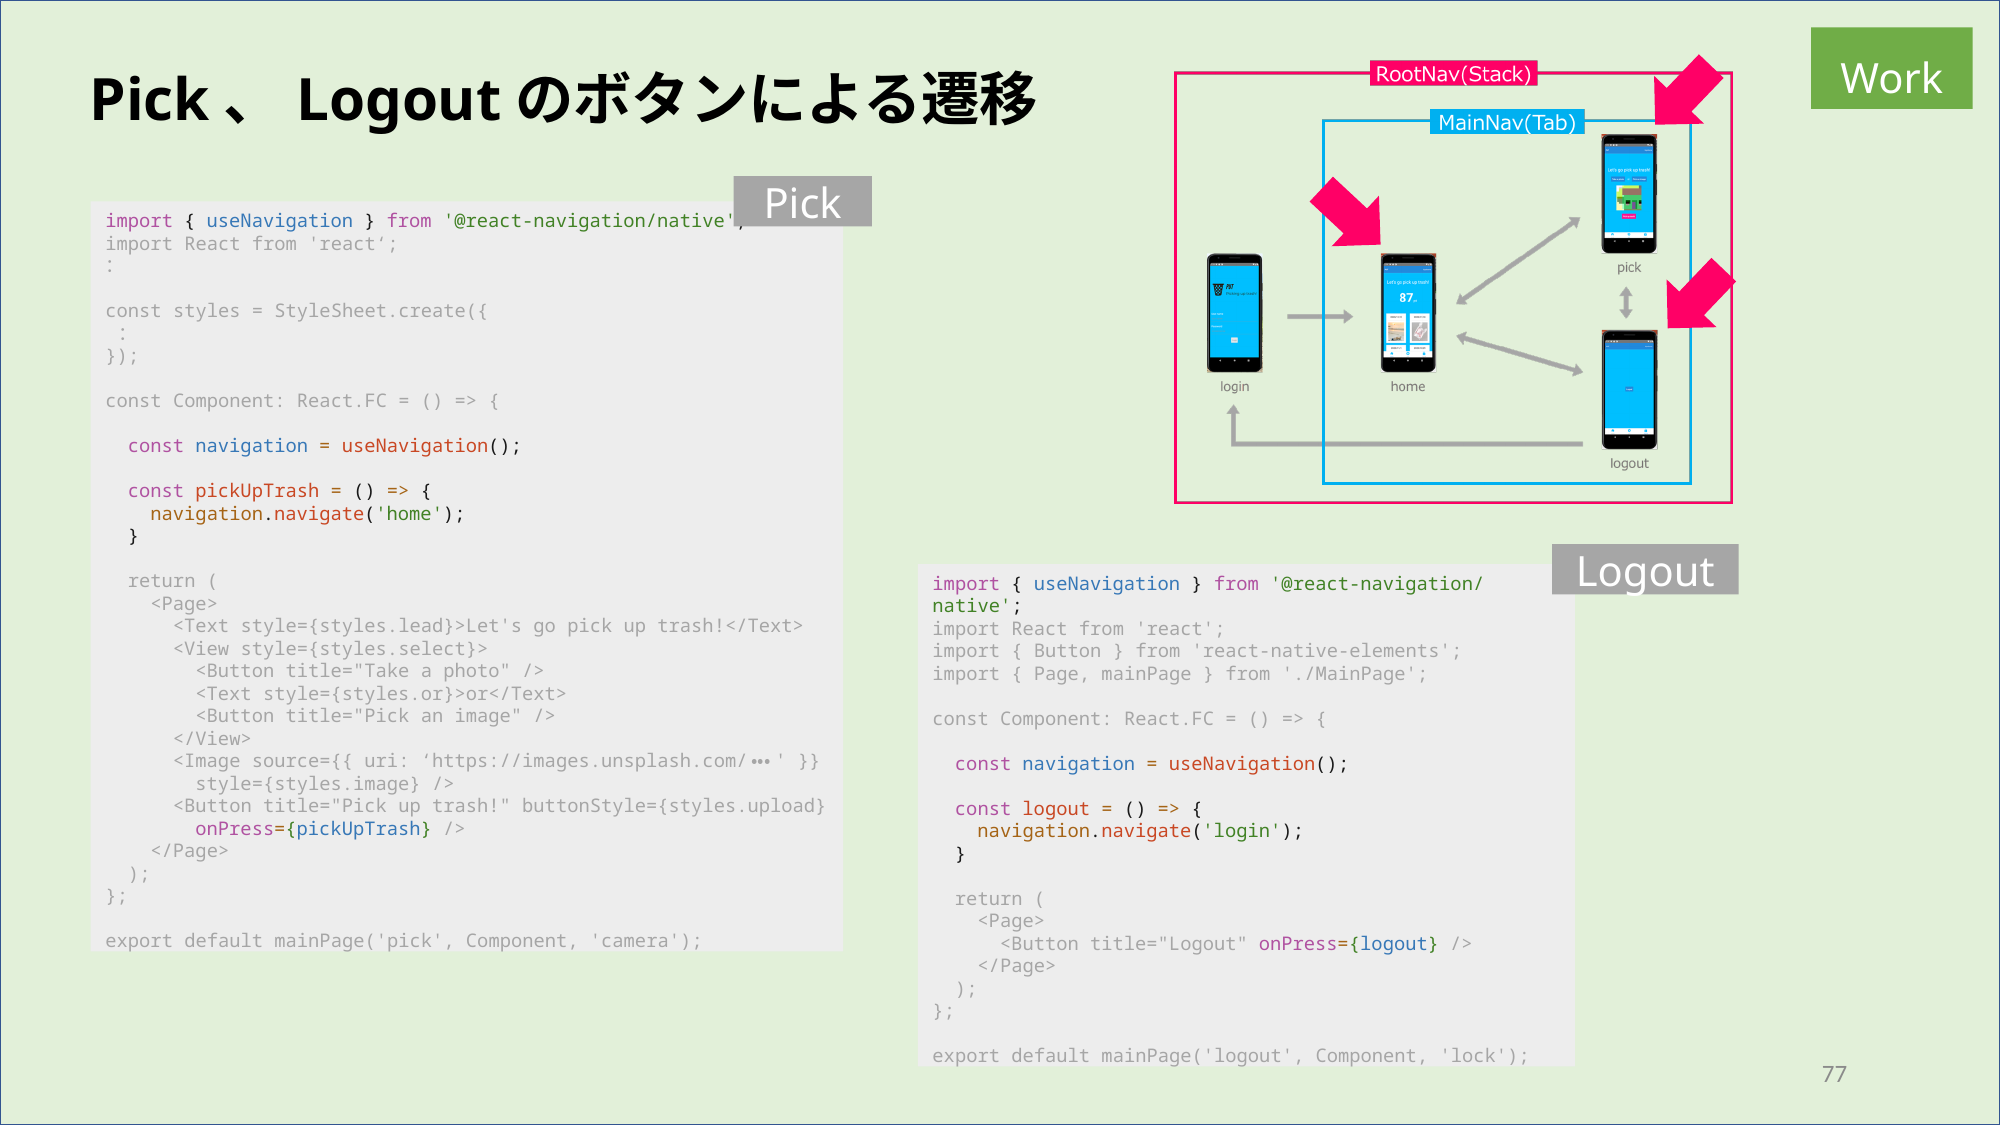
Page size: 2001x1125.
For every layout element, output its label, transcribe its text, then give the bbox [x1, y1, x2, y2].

text_box Logout [1552, 544, 1739, 595]
text_box import { useNavigation } from '@react-navigation/native'; import React from 'react'; import { Button } from 'react-native-elements'; import { Page, mainPage } from './MainPage'; const Component: React.FC = () => { const navigation = useNavigation(); const logout = () => { navigation.navigate('login'); } return ( <Page> <Button title="Logout" onPress={logout} /> </Page> ); }; export default mainPage('logout', Component, 'lock'); [917, 564, 1575, 1067]
text_box import { useNavigation } from '@react-navigation/native'; import React from 'react‘; ： const styles = StyleSheet.create({ ： }); const Component: React.FC = () => { const navigation = useNavigation(); const pickUpTrash = () => { navigation.navigate('home'); } return ( <Page> <Text style={styles.lead}>Let's go pick up trash!</Text> <View style={styles.select}> <Button title="Take a photo" /> <Text style={styles.or}>or</Text> <Button title="Pick an image" /> </View> <Image source={{ uri: ‘https://images.unsplash.com/・・・' }} style={styles.image} /> <Button title="Pick up trash!" buttonStyle={styles.upload} onPress={pickUpTrash} /> </Page> ); }; export default mainPage('pick', Component, 'camera'); [90, 201, 844, 952]
text_box Pick [733, 176, 872, 227]
text_box Pick、Logoutのボタンによる遷移 [74, 54, 1174, 140]
slide_number 77 [1412, 1042, 1863, 1103]
text_box [0, 0, 2000, 1125]
picture [1174, 54, 1733, 504]
text_box Work [1811, 27, 1973, 109]
